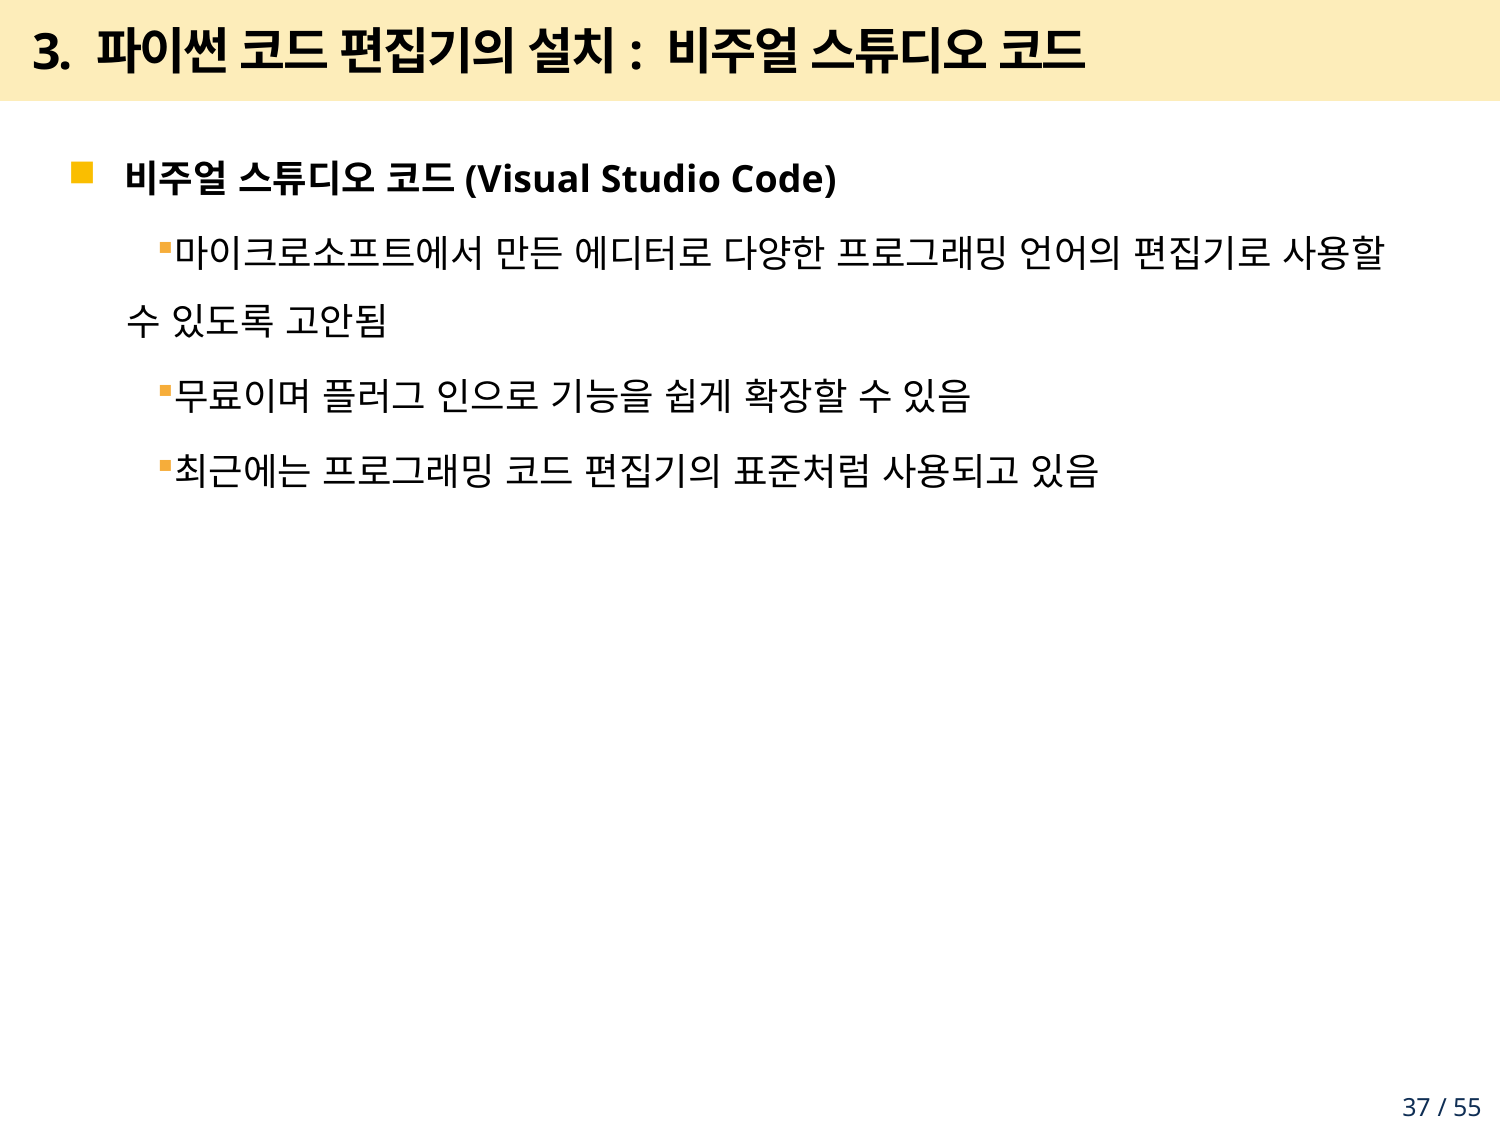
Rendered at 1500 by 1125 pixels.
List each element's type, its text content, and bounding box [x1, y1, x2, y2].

title 3. 파이썬 코드 편집기의 설치: 비주얼 스튜디오 코드 [17, 10, 1295, 89]
list 비주얼 스튜디오 코드(Visual Studio Code) 마이크로소프트에서 만든 에디터로 다양한 프로그래밍 언어의 편집기로 사용할 수 있도록 고안됨 무료이며 플러그 인으로 기능을 쉽게 확장할 수 있음 최근에는 프로그래밍 코드 편집기의 표준처럼 사용되고 있음 [53, 125, 1425, 1005]
